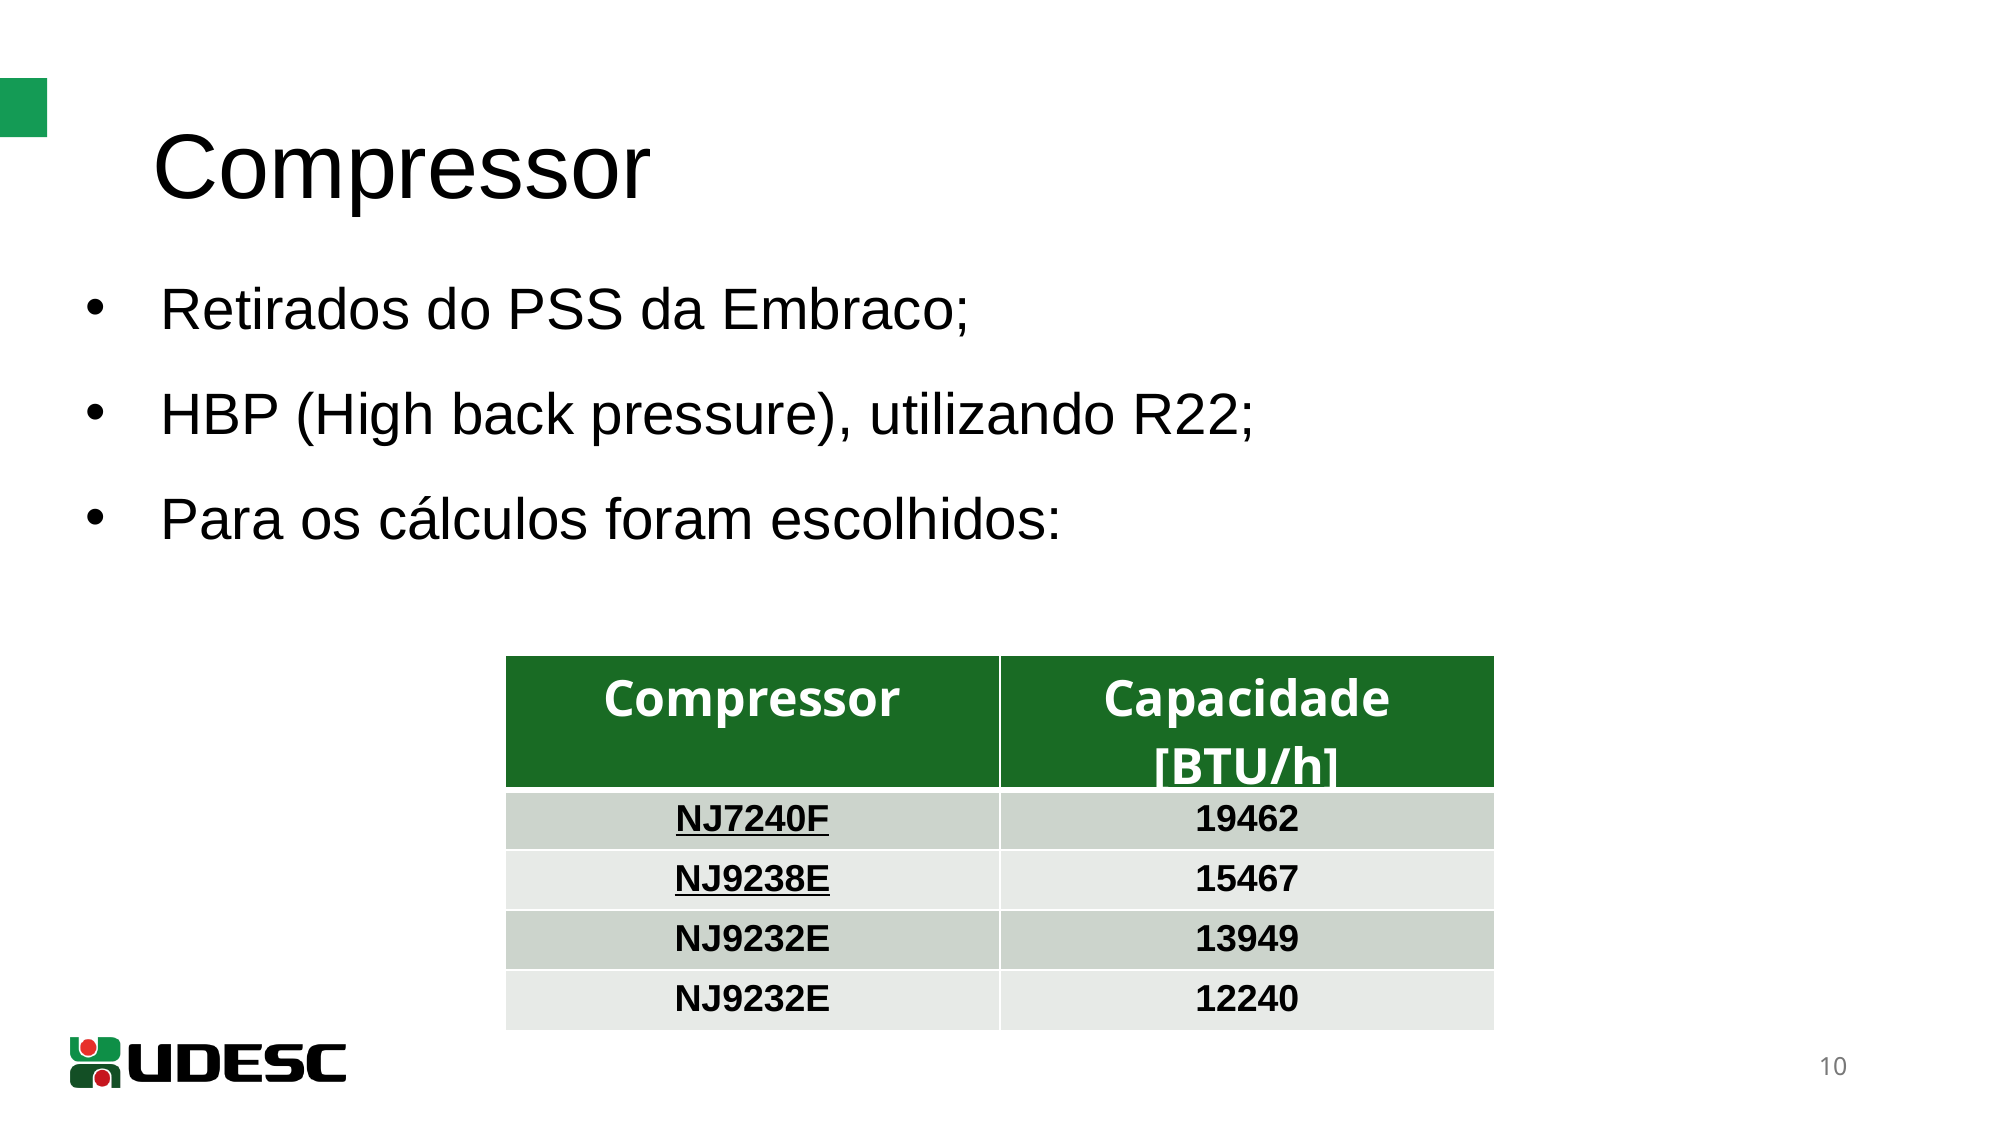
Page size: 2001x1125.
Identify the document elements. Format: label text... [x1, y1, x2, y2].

text_box Retirados do PSS da Embraco; HBP (High back pressure), utilizando R22; Para os cálculos foram escolhidos: [70, 228, 1821, 604]
table_cell 19462 [1001, 793, 1494, 849]
slide_number 10 [1412, 1037, 1863, 1098]
table_cell NJ9238E [506, 851, 999, 909]
table_cell 13949 [1001, 911, 1494, 969]
table_header Compressor [506, 656, 999, 787]
picture [70, 1036, 347, 1088]
table_header Capacidade [BTU/h] [1001, 656, 1494, 787]
table_cell 15467 [1001, 851, 1494, 909]
table_cell NJ9232E [506, 971, 999, 1030]
title Compressor [137, 59, 1863, 278]
text_box [0, 77, 49, 139]
table_cell 12240 [1001, 971, 1494, 1030]
table_cell NJ9232E [506, 911, 999, 969]
table_cell NJ7240F [506, 793, 999, 849]
